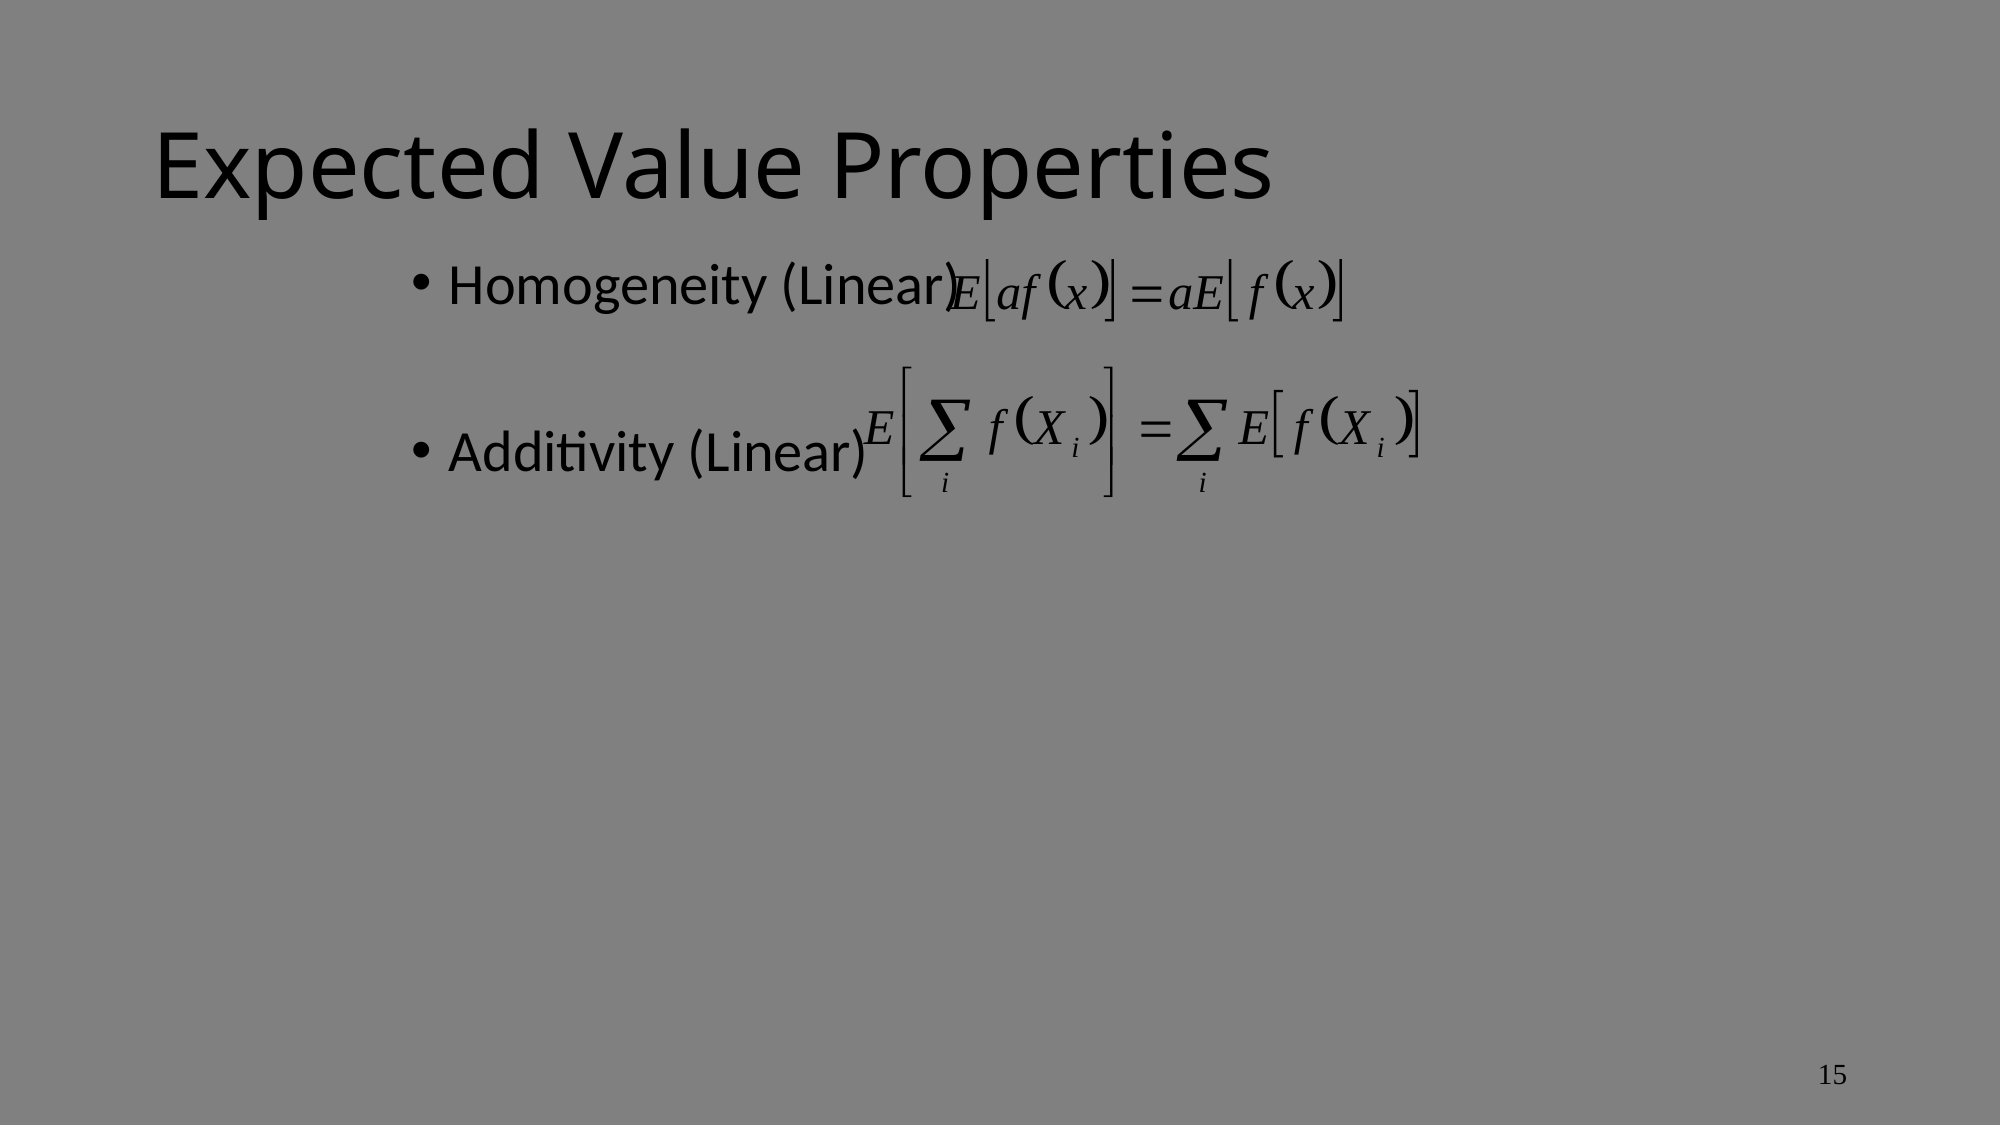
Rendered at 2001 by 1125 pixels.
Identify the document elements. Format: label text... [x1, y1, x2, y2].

title Expected Value Properties [137, 59, 1863, 278]
list Homogeneity (Linear) Additivity (Linear) [396, 246, 1672, 922]
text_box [941, 259, 1350, 330]
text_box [854, 356, 1426, 507]
slide_number 15 [1412, 1042, 1863, 1103]
